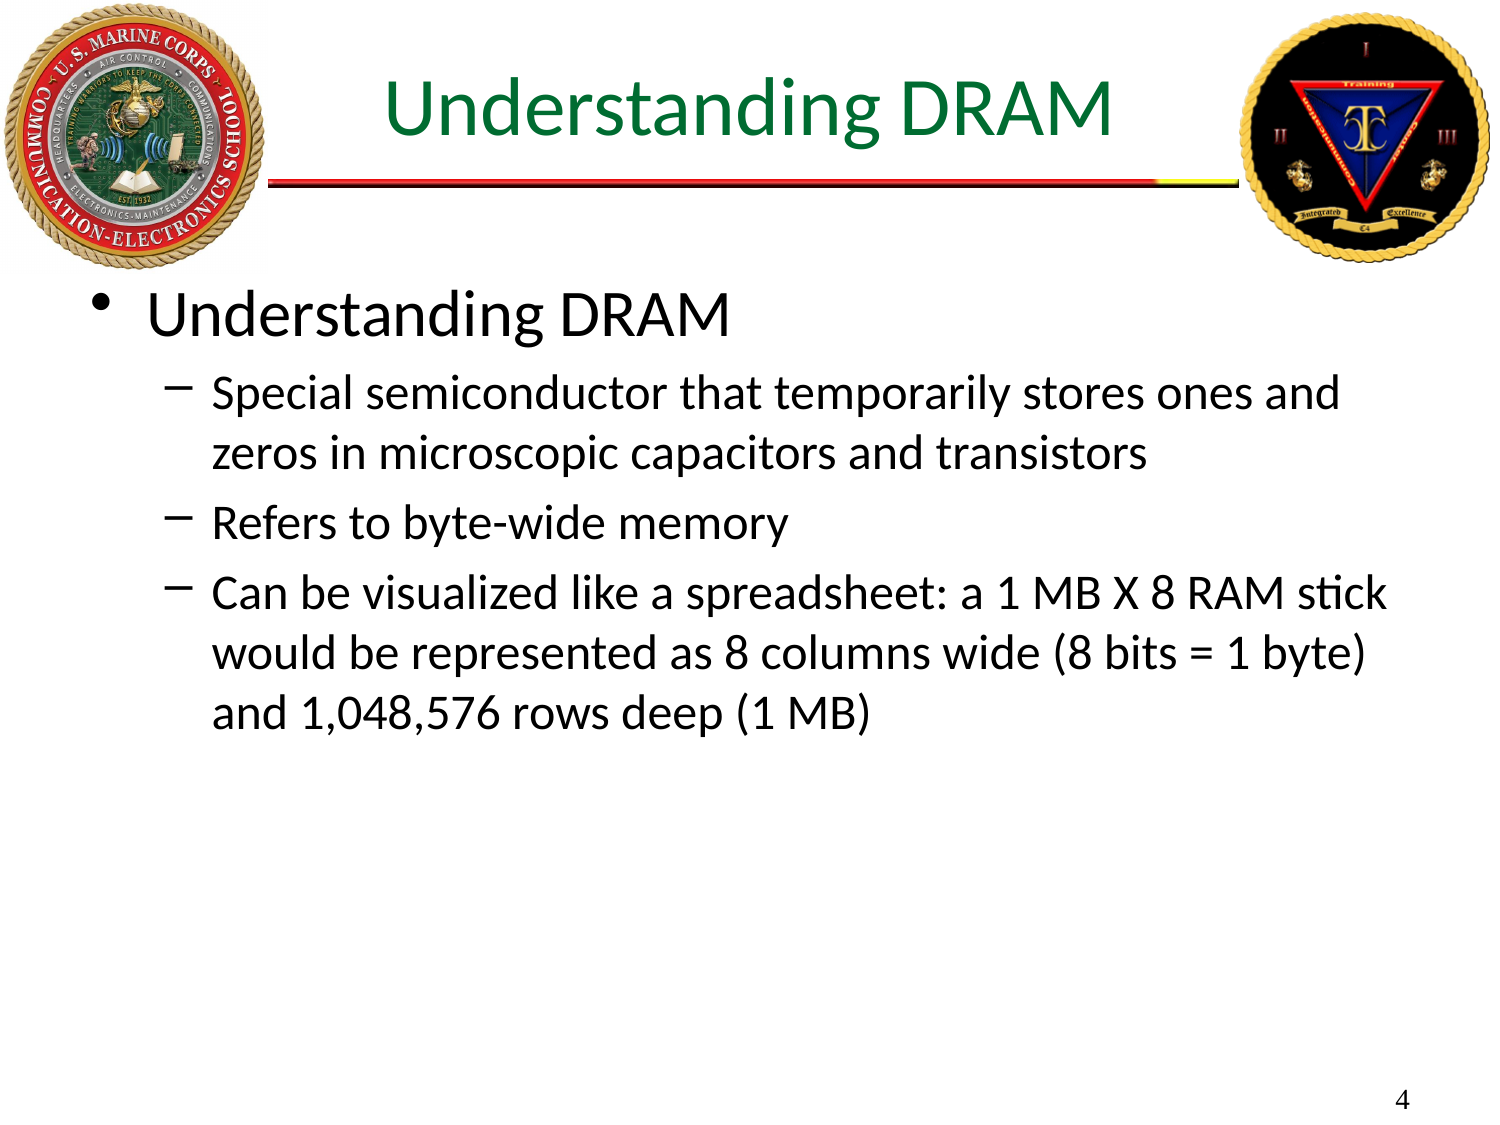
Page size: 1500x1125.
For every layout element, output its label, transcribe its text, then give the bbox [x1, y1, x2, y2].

picture [1239, 12, 1490, 263]
title Understanding DRAM [75, 45, 1425, 233]
list Understanding DRAM Special semiconductor that temporarily stores ones and zeros in microscopic capacitors and transistors Refers to byte-wide memory Can be visualized like a spreadsheet: a 1 MB X 8 RAM stick would be represented as 8 columns wide (8 bits = 1 byte) and 1,048,576 rows deep (1 MB) [75, 262, 1425, 1005]
picture [0, 0, 268, 274]
